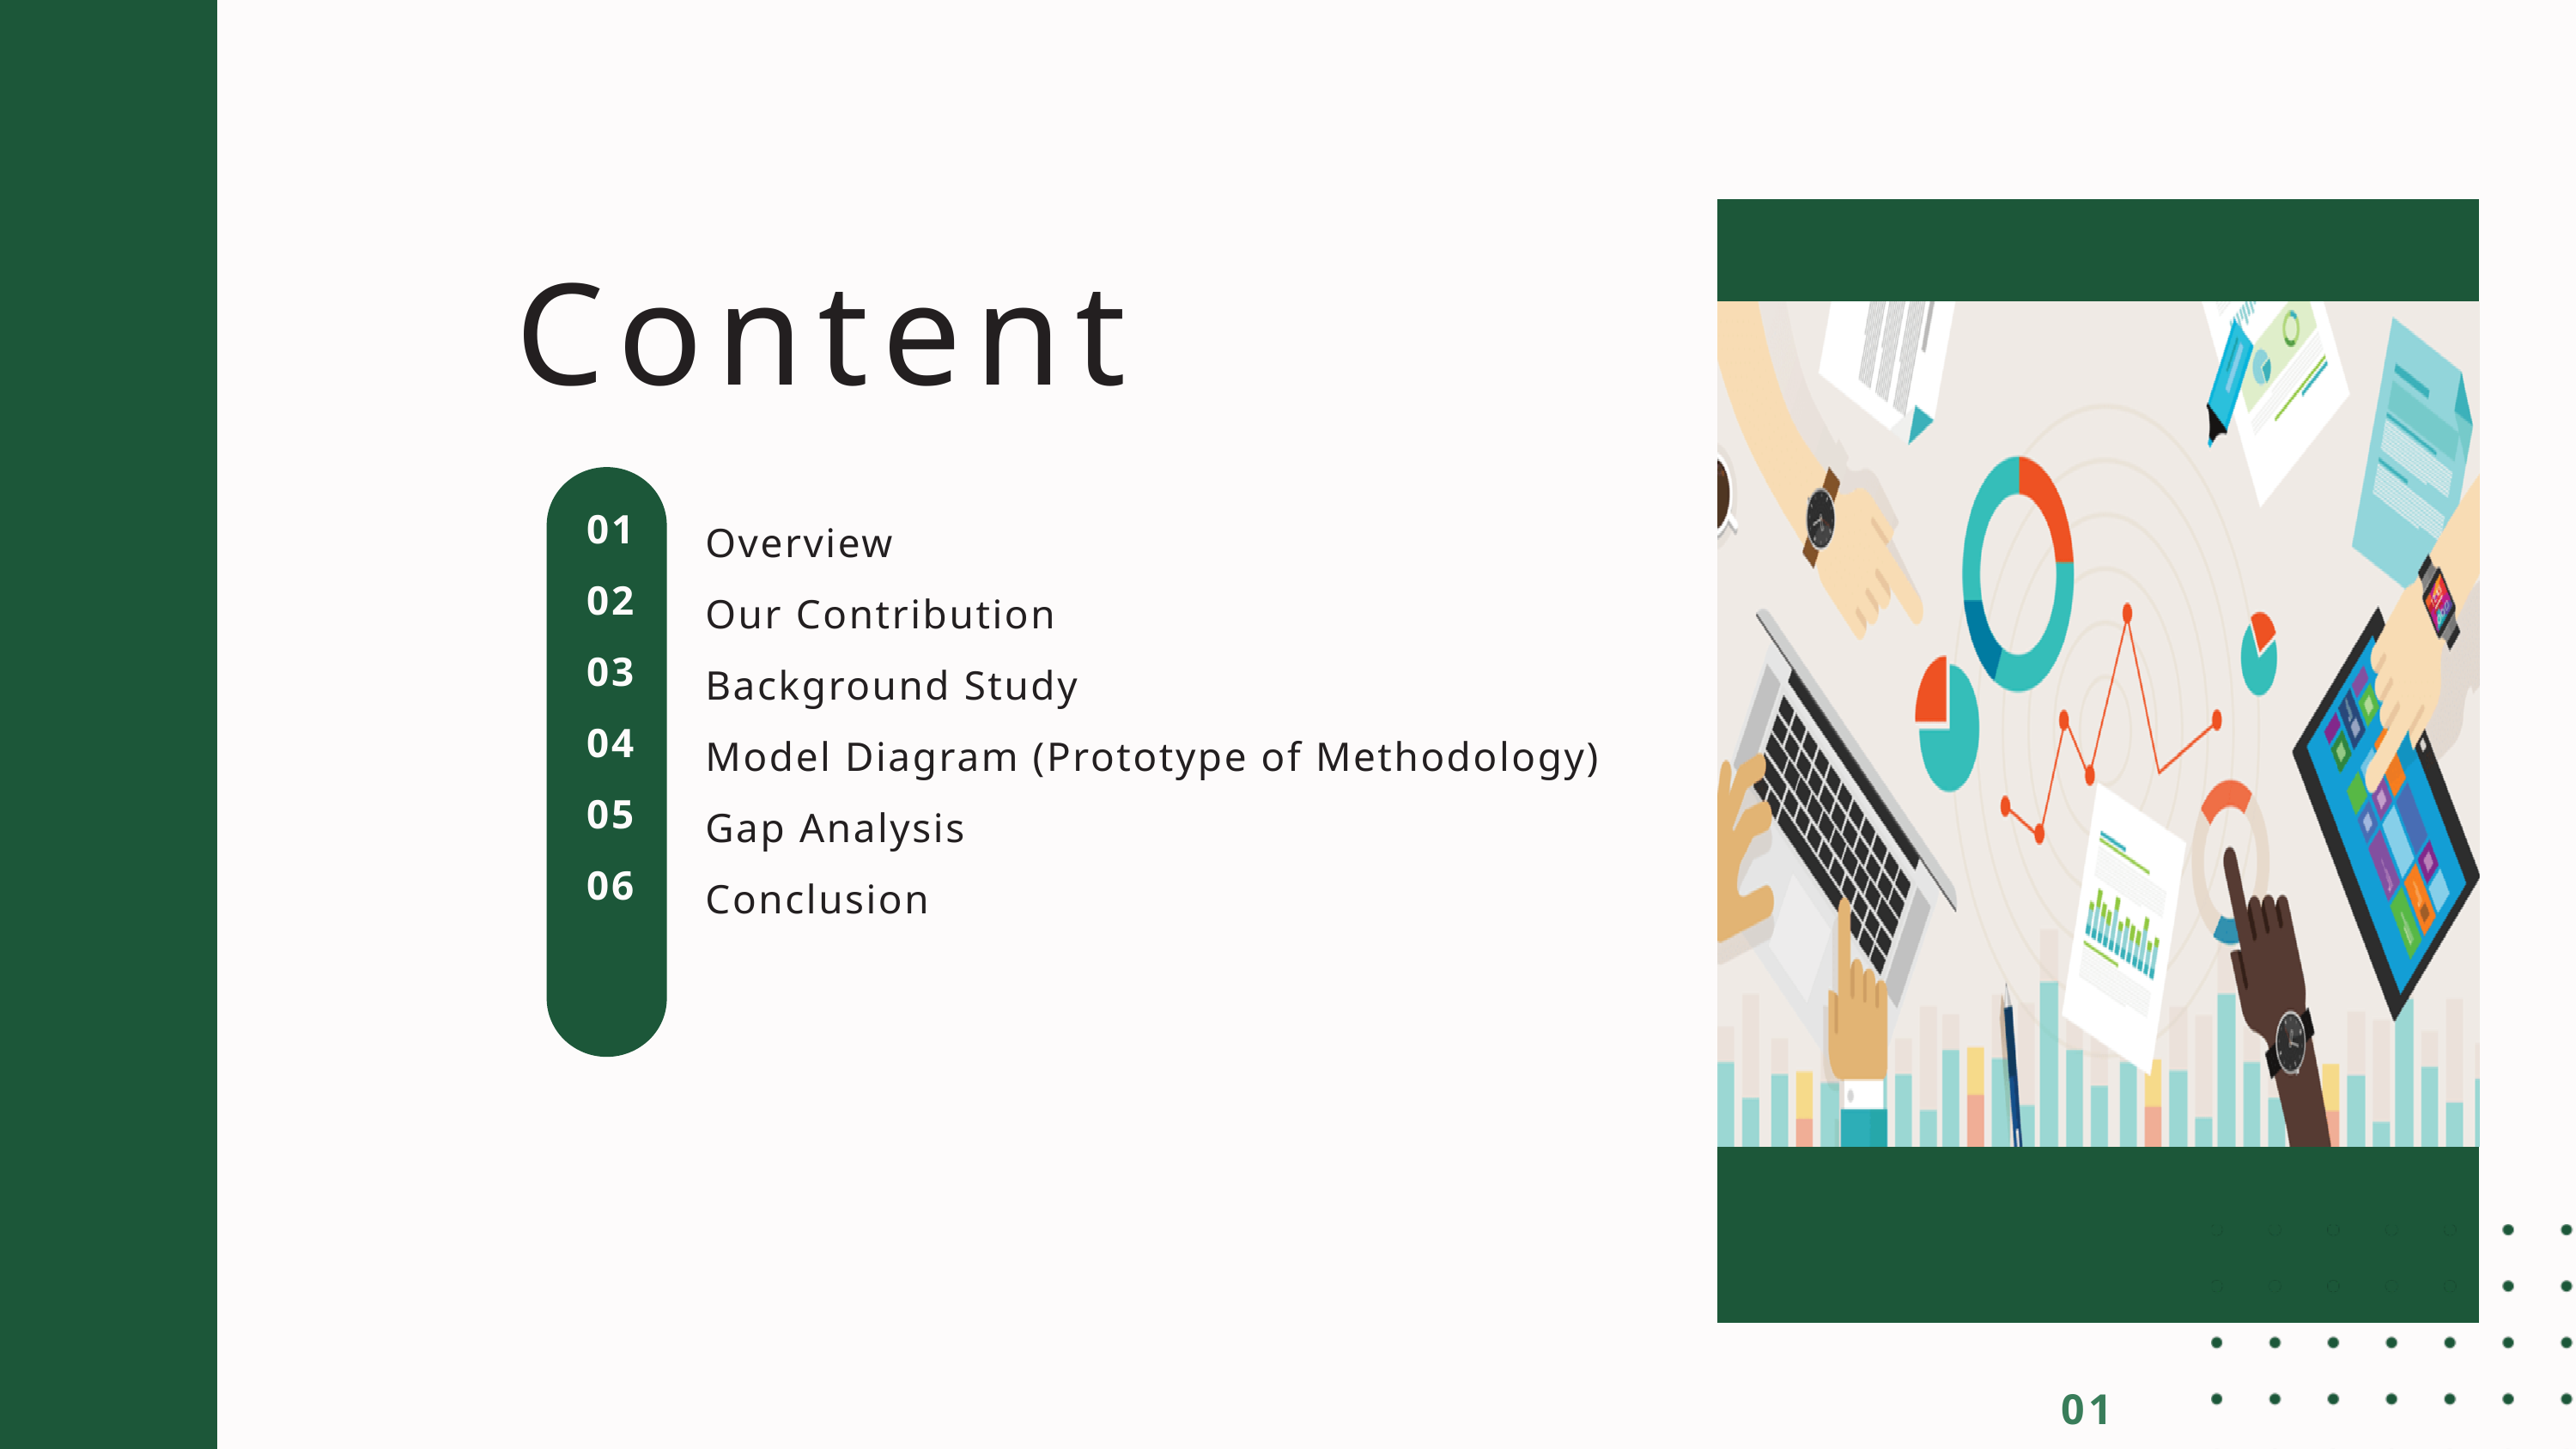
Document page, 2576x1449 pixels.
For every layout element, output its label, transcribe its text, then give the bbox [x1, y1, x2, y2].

text_box 01 [2060, 1375, 2549, 1433]
text_box Content [514, 219, 1313, 414]
picture [1716, 301, 2480, 1148]
text_box Overview Our Contribution Background Study Model Diagram (Prototype of Methodology) Gap Analysis Conclusion [705, 494, 1631, 922]
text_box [546, 403, 671, 1058]
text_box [1716, 1152, 2480, 1324]
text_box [0, 0, 218, 1449]
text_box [1716, 198, 2480, 301]
text_box [2211, 1224, 2576, 1449]
